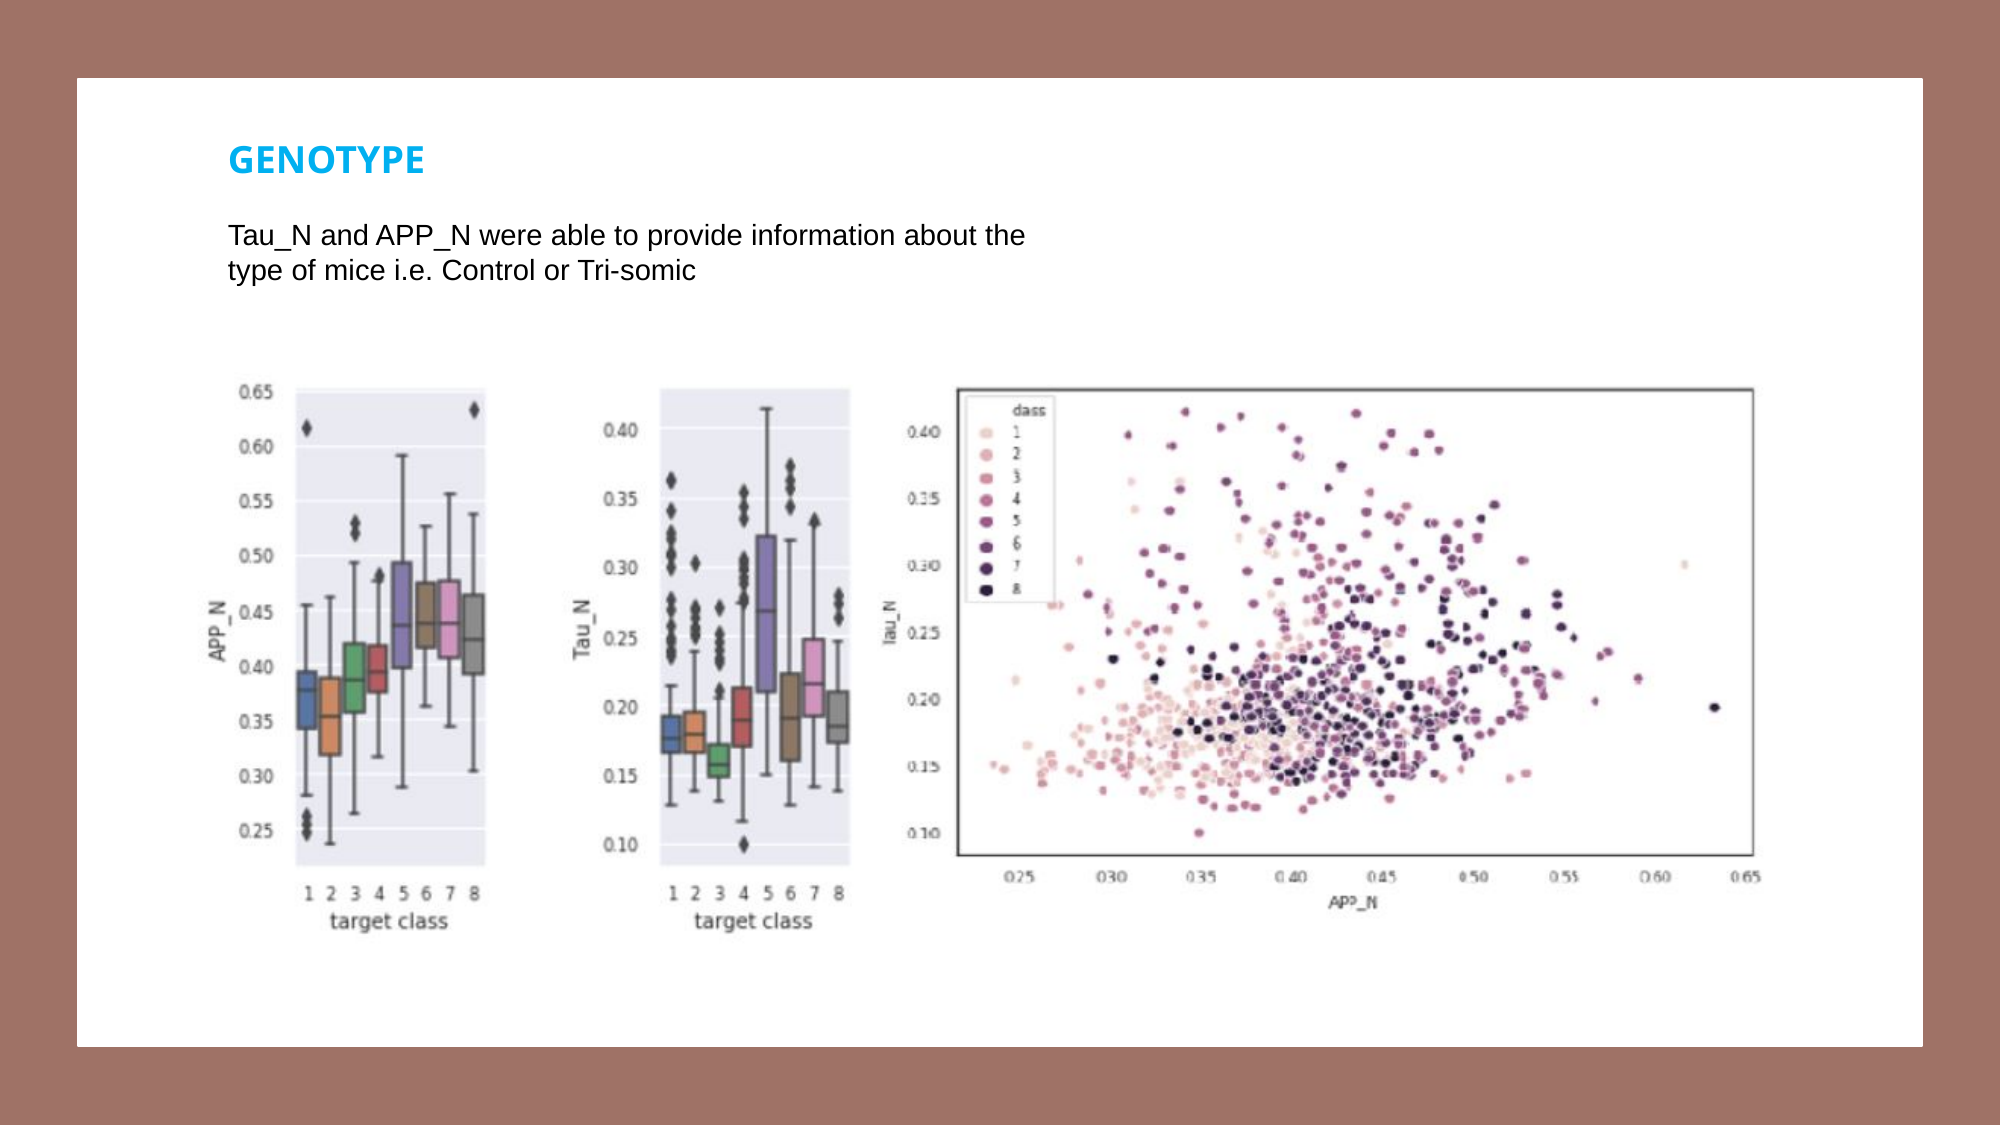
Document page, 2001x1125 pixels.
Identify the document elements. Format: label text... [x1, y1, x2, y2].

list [174, 312, 1912, 978]
text_box [77, 78, 1923, 1047]
text_box GENOTYPE Tau_N and APP_N were able to provide information about the type of mice i.e. Control or Tri-somic [213, 128, 1043, 294]
text_box [0, 0, 2000, 1125]
